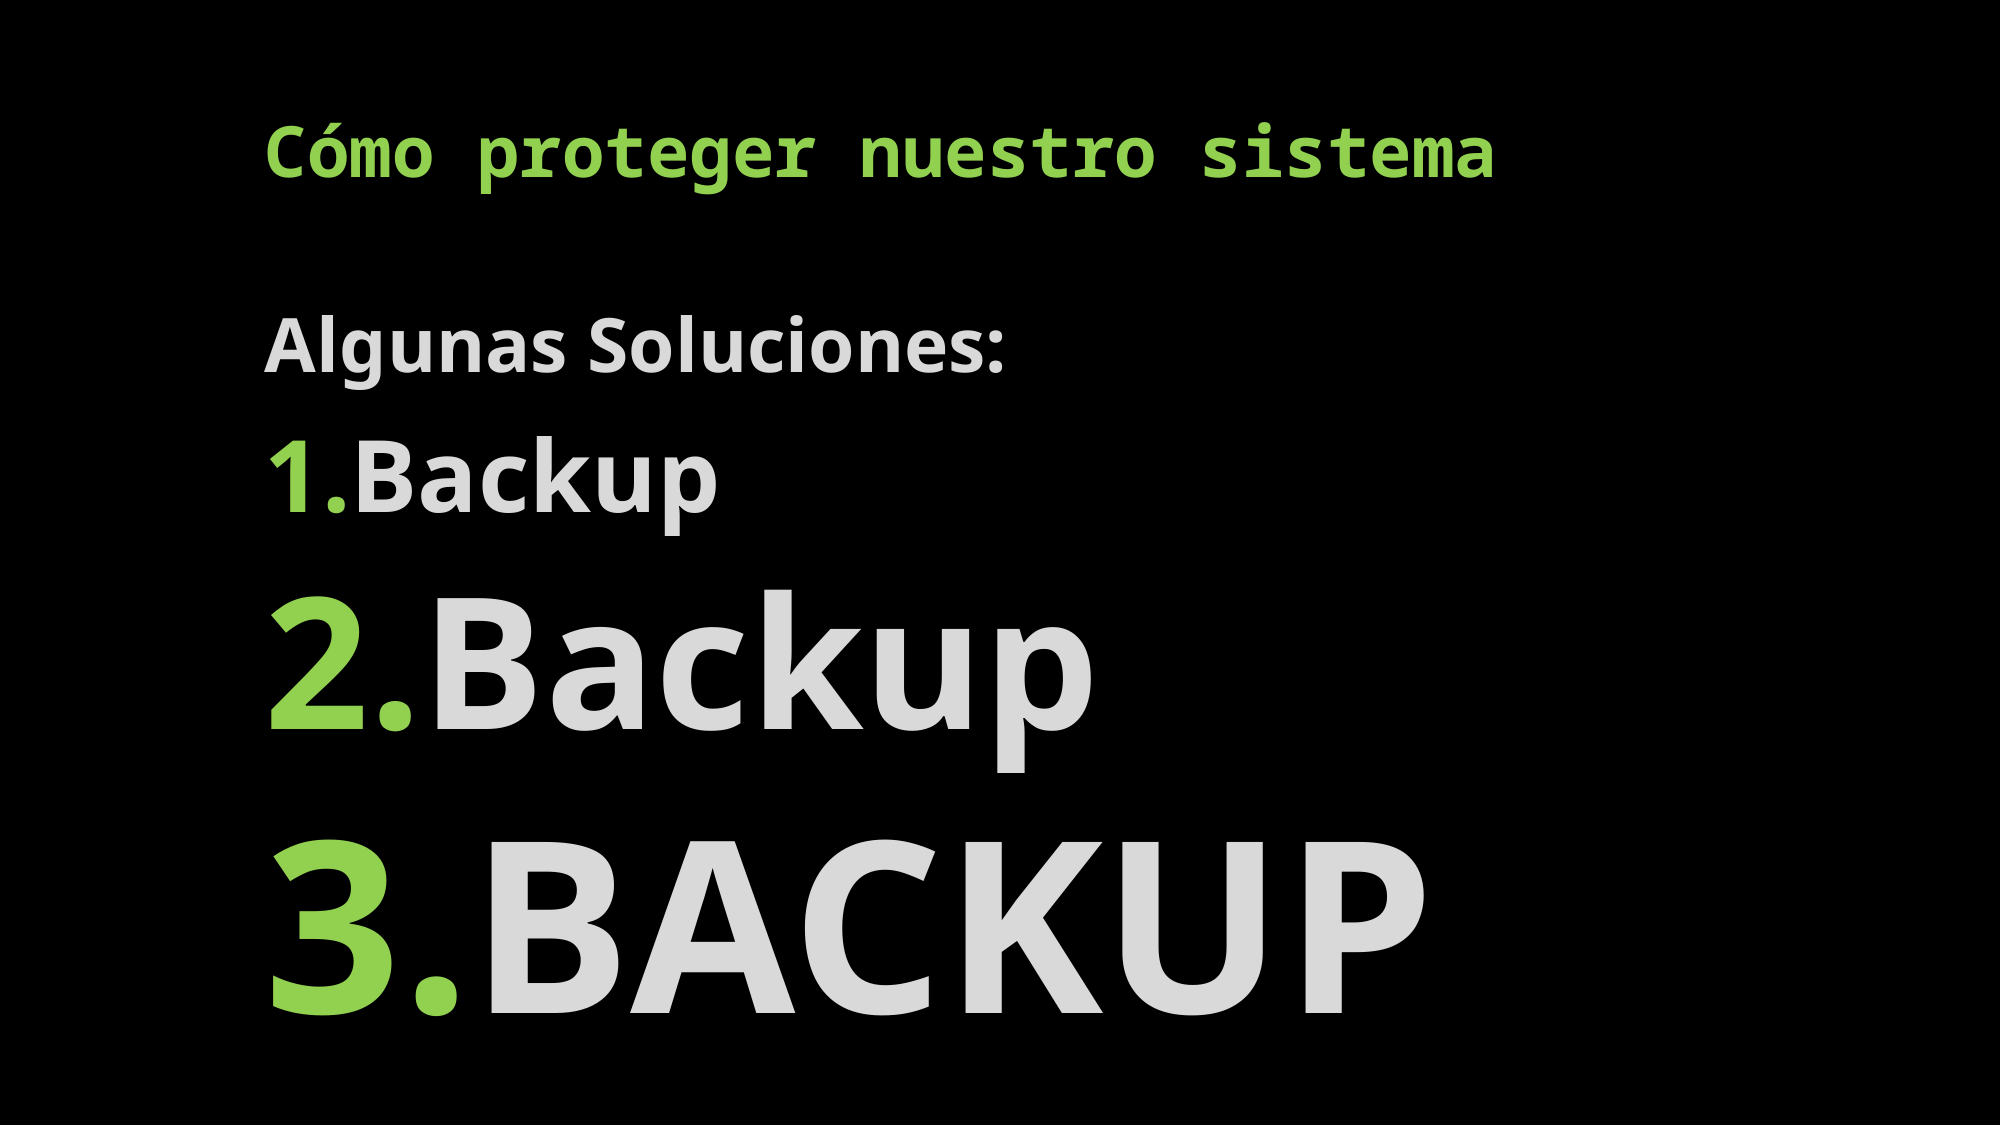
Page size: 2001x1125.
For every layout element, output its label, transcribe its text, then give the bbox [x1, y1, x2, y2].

title Cómo proteger nuestro sistema [249, 75, 1788, 200]
list Algunas Soluciones: Backup Backup BACKUP [249, 299, 1750, 1000]
